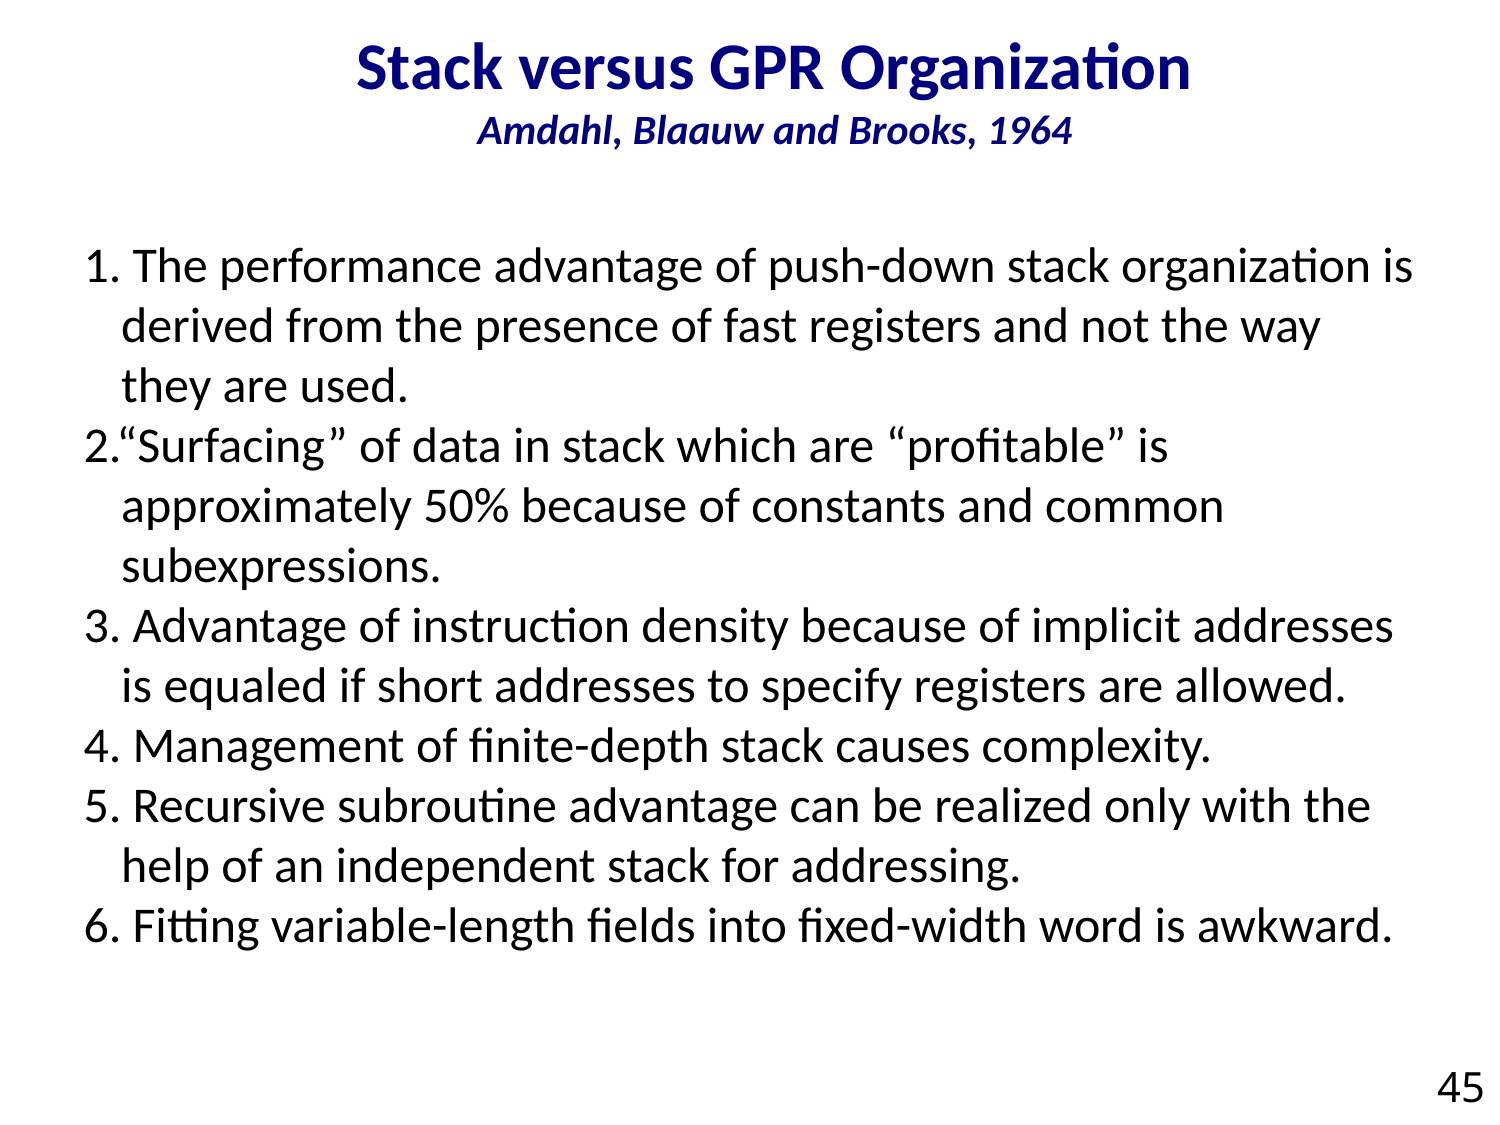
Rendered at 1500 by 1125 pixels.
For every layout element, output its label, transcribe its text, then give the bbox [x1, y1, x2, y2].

list 1. The performance advantage of push-down stack organization is derived from the presence of fast registers and not the way they are used. 2.“Surfacing” of data in stack which are “profitable” is approximately 50% because of constants and common subexpressions. 3. Advantage of instruction density because of implicit addresses is equaled if short addresses to specify registers are allowed. 4. Management of finite-depth stack causes complexity. 5. Recursive subroutine advantage can be realized only with the help of an independent stack for addressing. 6. Fitting variable-length fields into fixed-width word is awkward. [68, 224, 1434, 985]
title Stack versus GPR Organization Amdahl, Blaauw and Brooks, 1964 [187, 31, 1363, 145]
slide_number 45 [1362, 1085, 1500, 1125]
